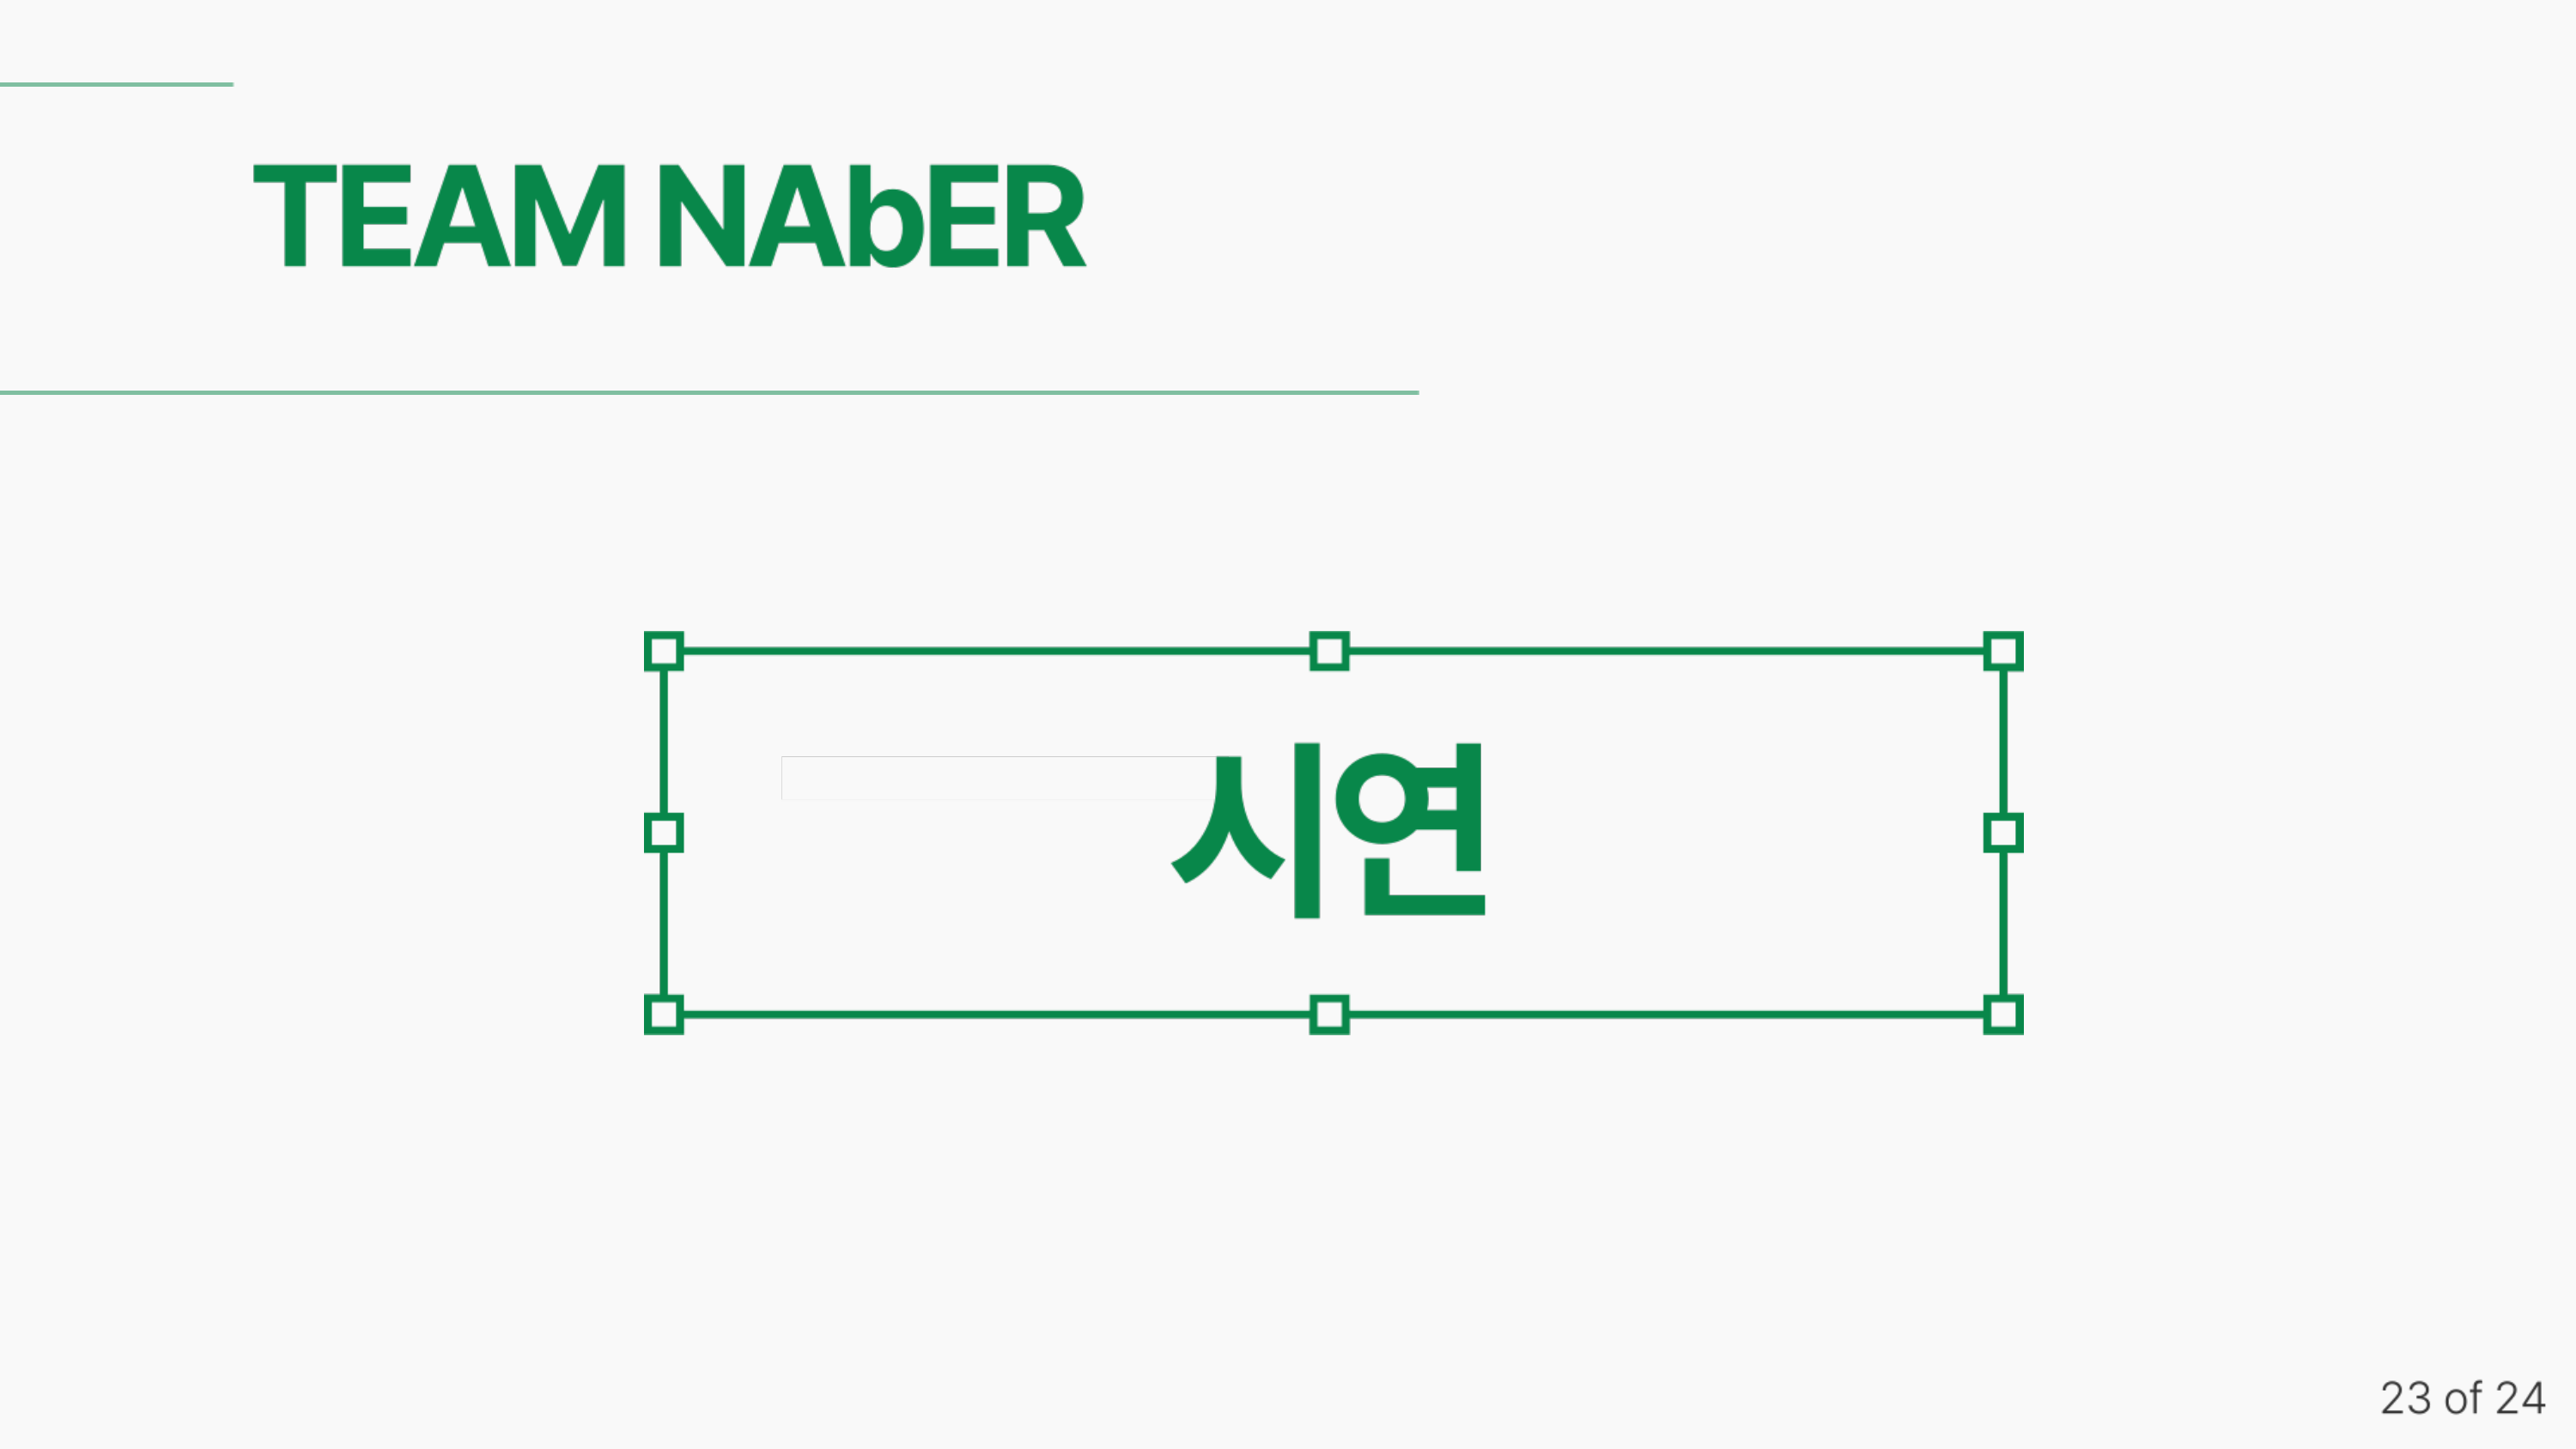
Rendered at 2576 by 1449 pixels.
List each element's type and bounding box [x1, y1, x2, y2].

picture [2203, 1353, 2576, 1449]
text_box [643, 630, 2024, 1035]
picture [322, 590, 2061, 1143]
picture [0, 59, 1367, 444]
text_box [1373, 390, 1419, 395]
